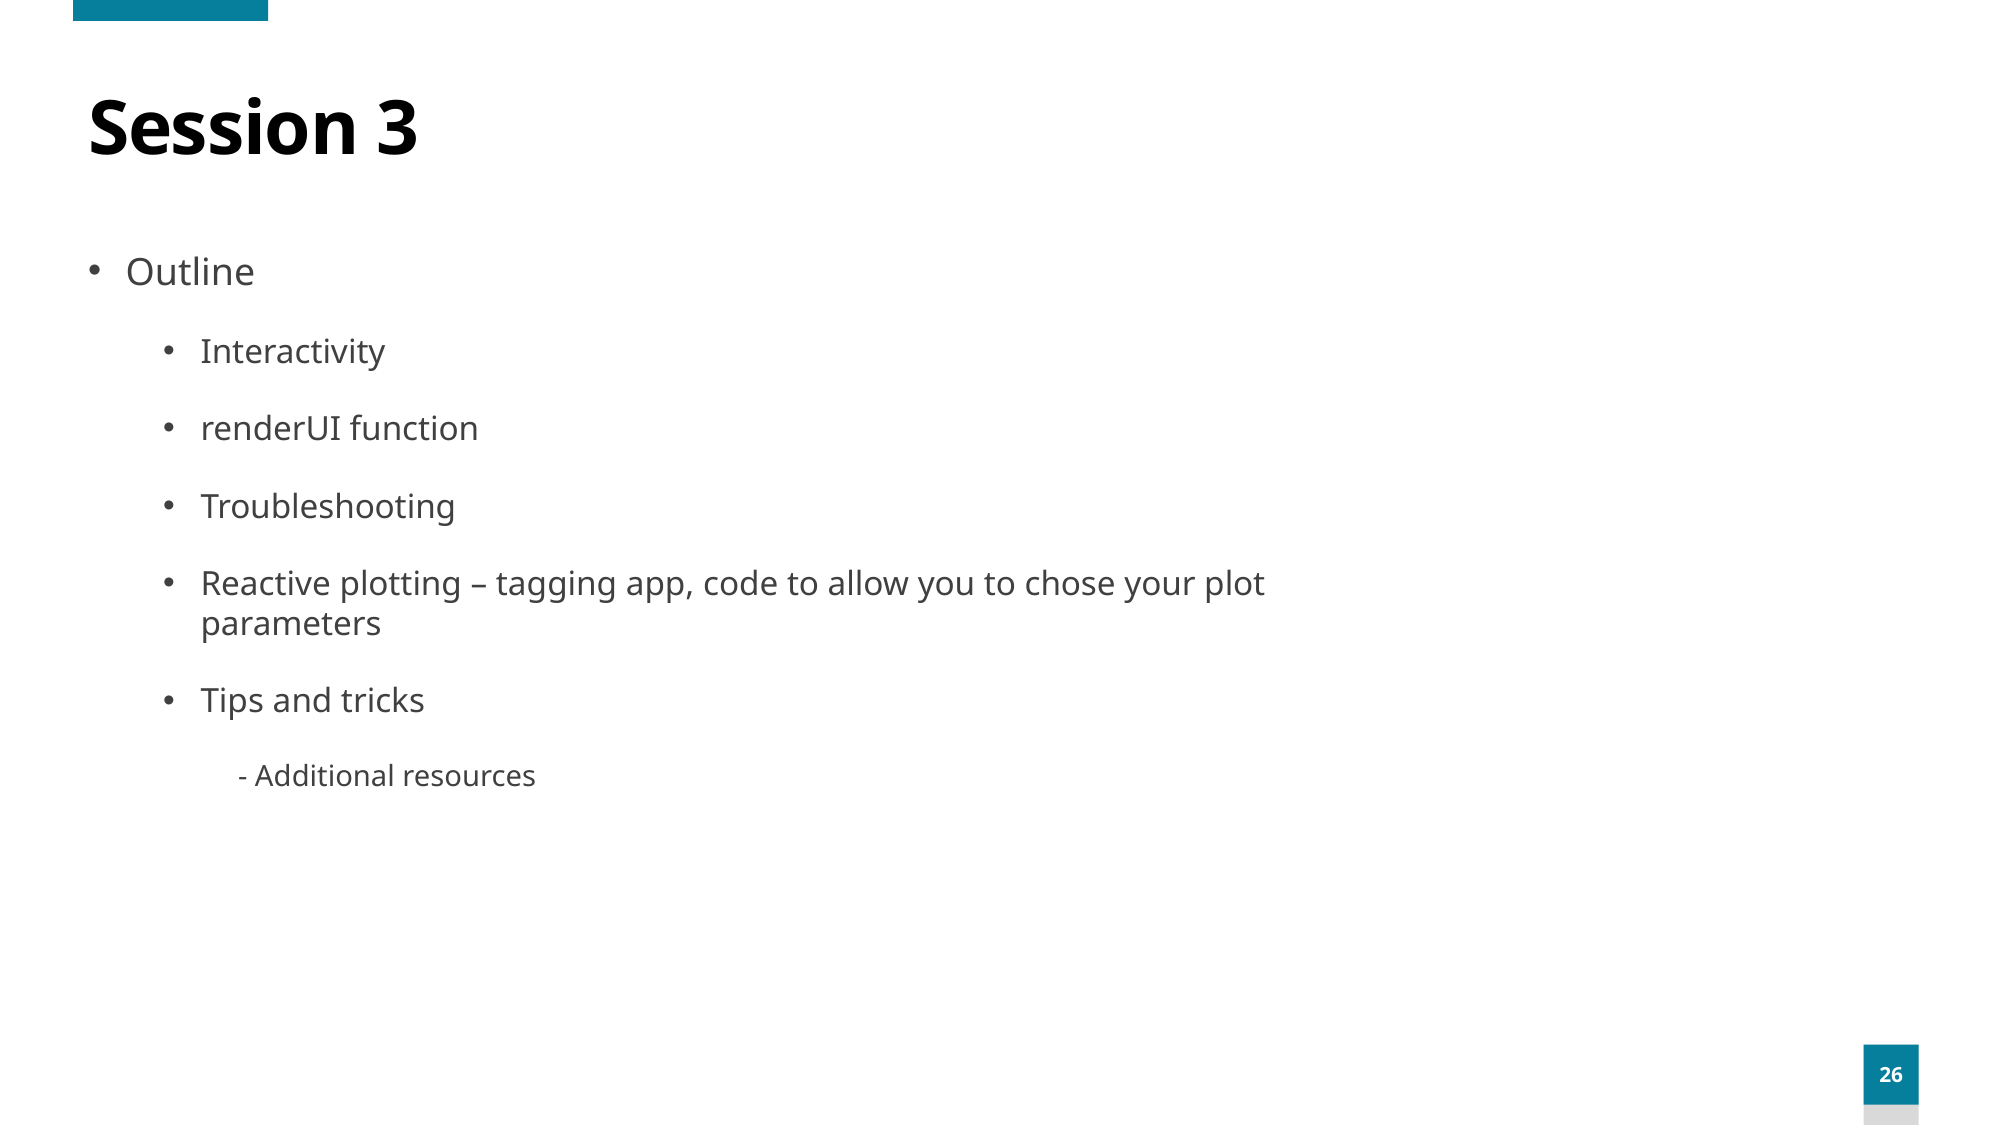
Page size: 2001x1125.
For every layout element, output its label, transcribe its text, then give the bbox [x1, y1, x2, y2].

list Outline Interactivity renderUI function Troubleshooting Reactive plotting – tagging app, code to allow you to chose your plot parameters Tips and tricks - Additional resources [73, 239, 1391, 1023]
title Session 3 [73, 82, 1907, 179]
